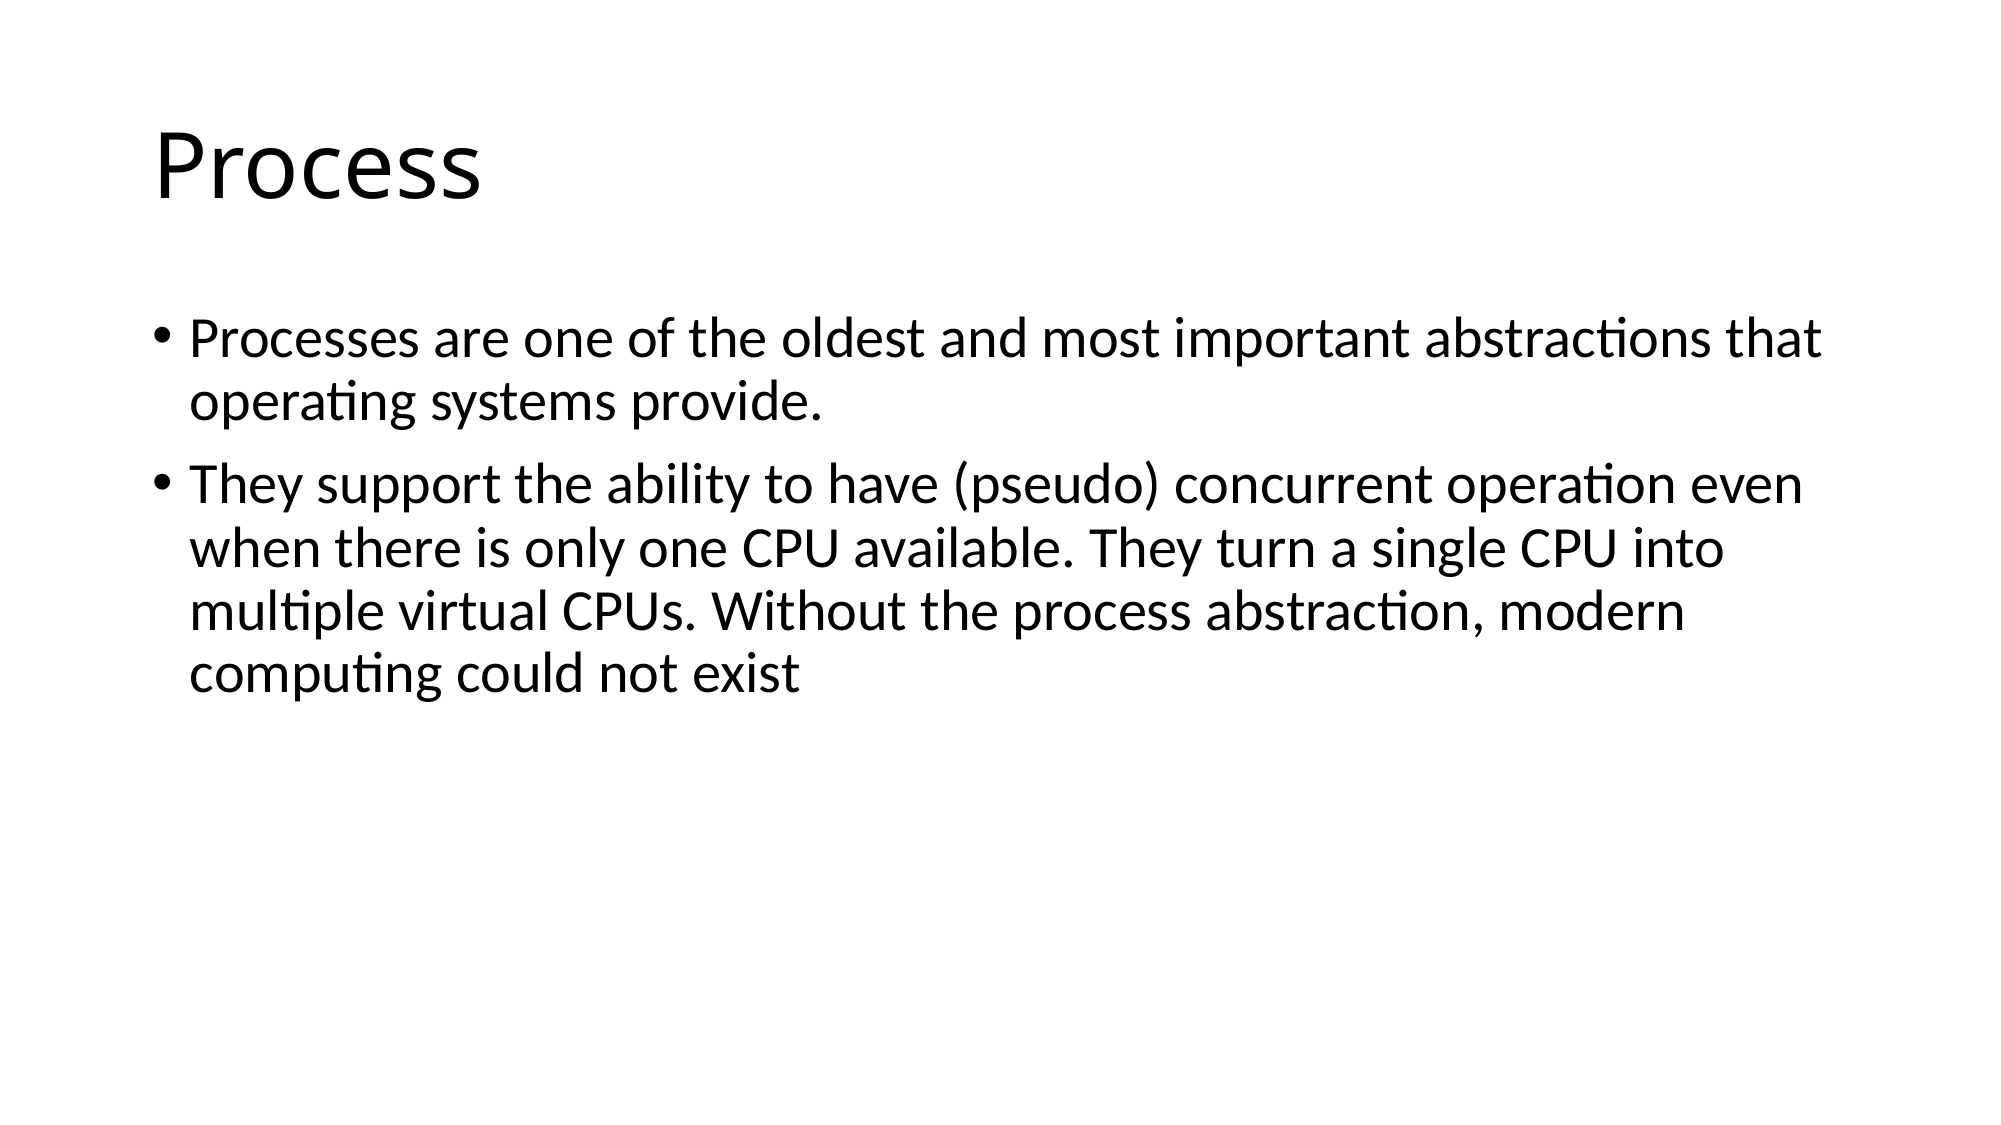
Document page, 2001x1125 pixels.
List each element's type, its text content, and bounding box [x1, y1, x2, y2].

list Processes are one of the oldest and most important abstractions that operating systems provide. They support the ability to have (pseudo) concurrent operation even when there is only one CPU available. They turn a single CPU into multiple virtual CPUs. Without the process abstraction, modern computing could not exist [137, 299, 1863, 1014]
title Process [137, 59, 1863, 278]
